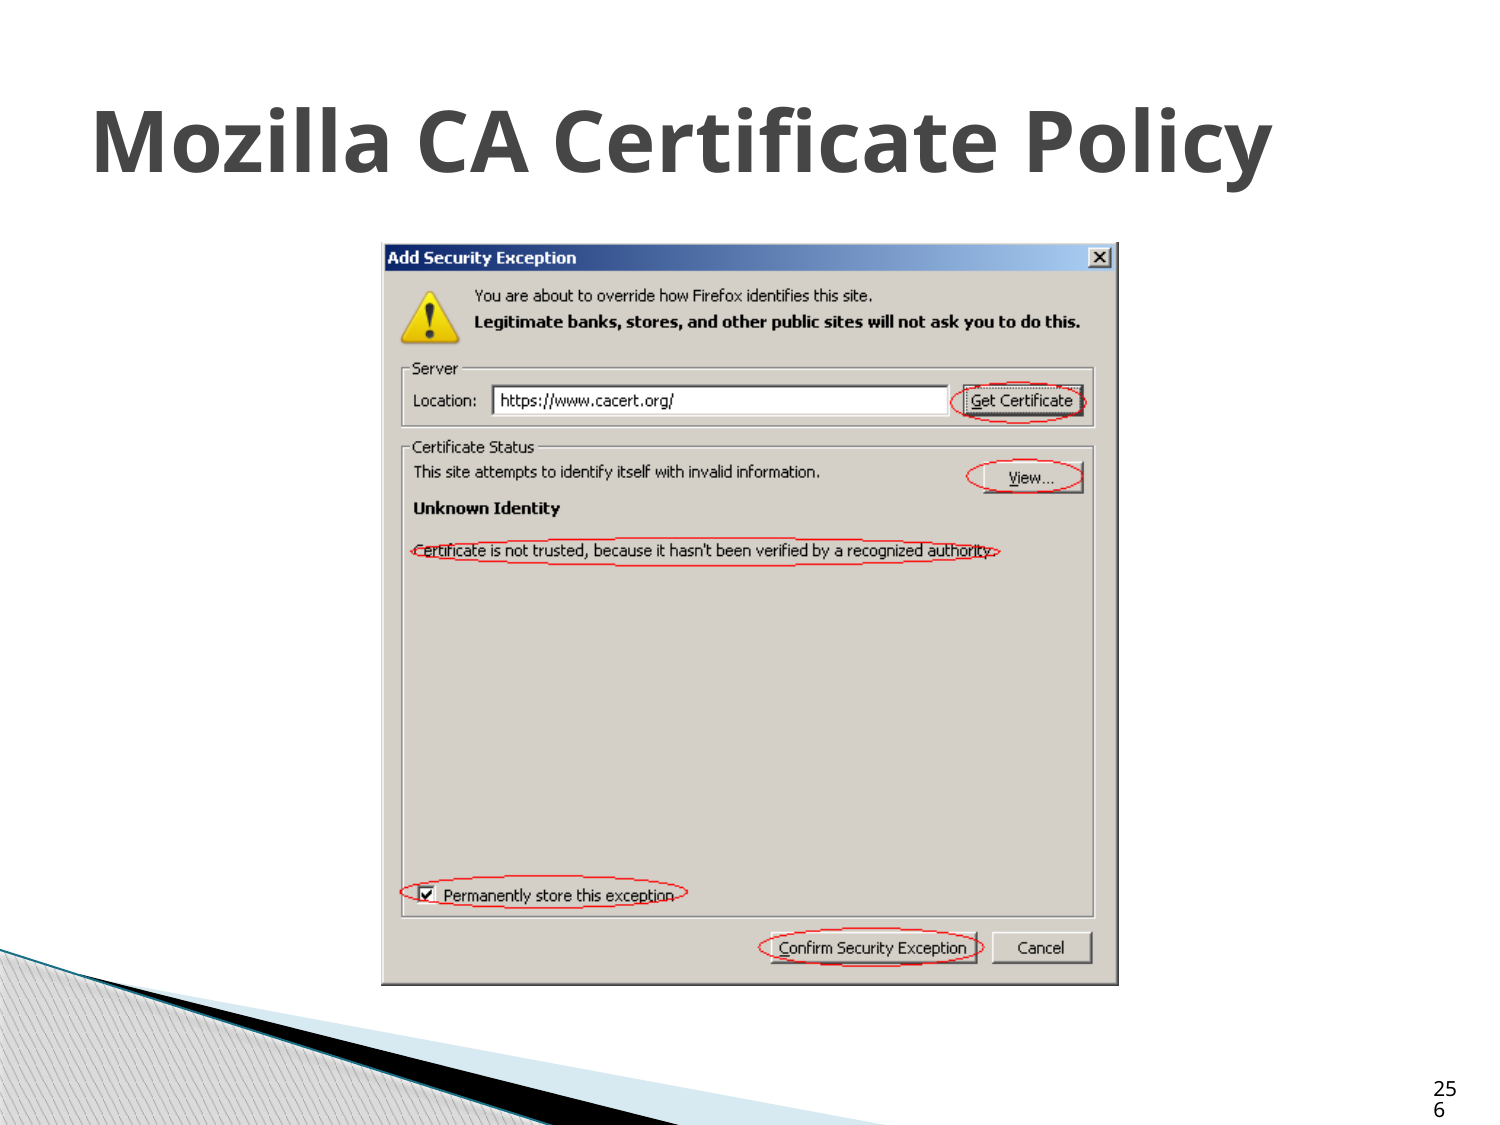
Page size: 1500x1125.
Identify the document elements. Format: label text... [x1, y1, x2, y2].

slide_number 256 [1418, 1051, 1479, 1112]
title Mozilla CA Certificate Policy [75, 45, 1425, 233]
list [381, 242, 1119, 986]
